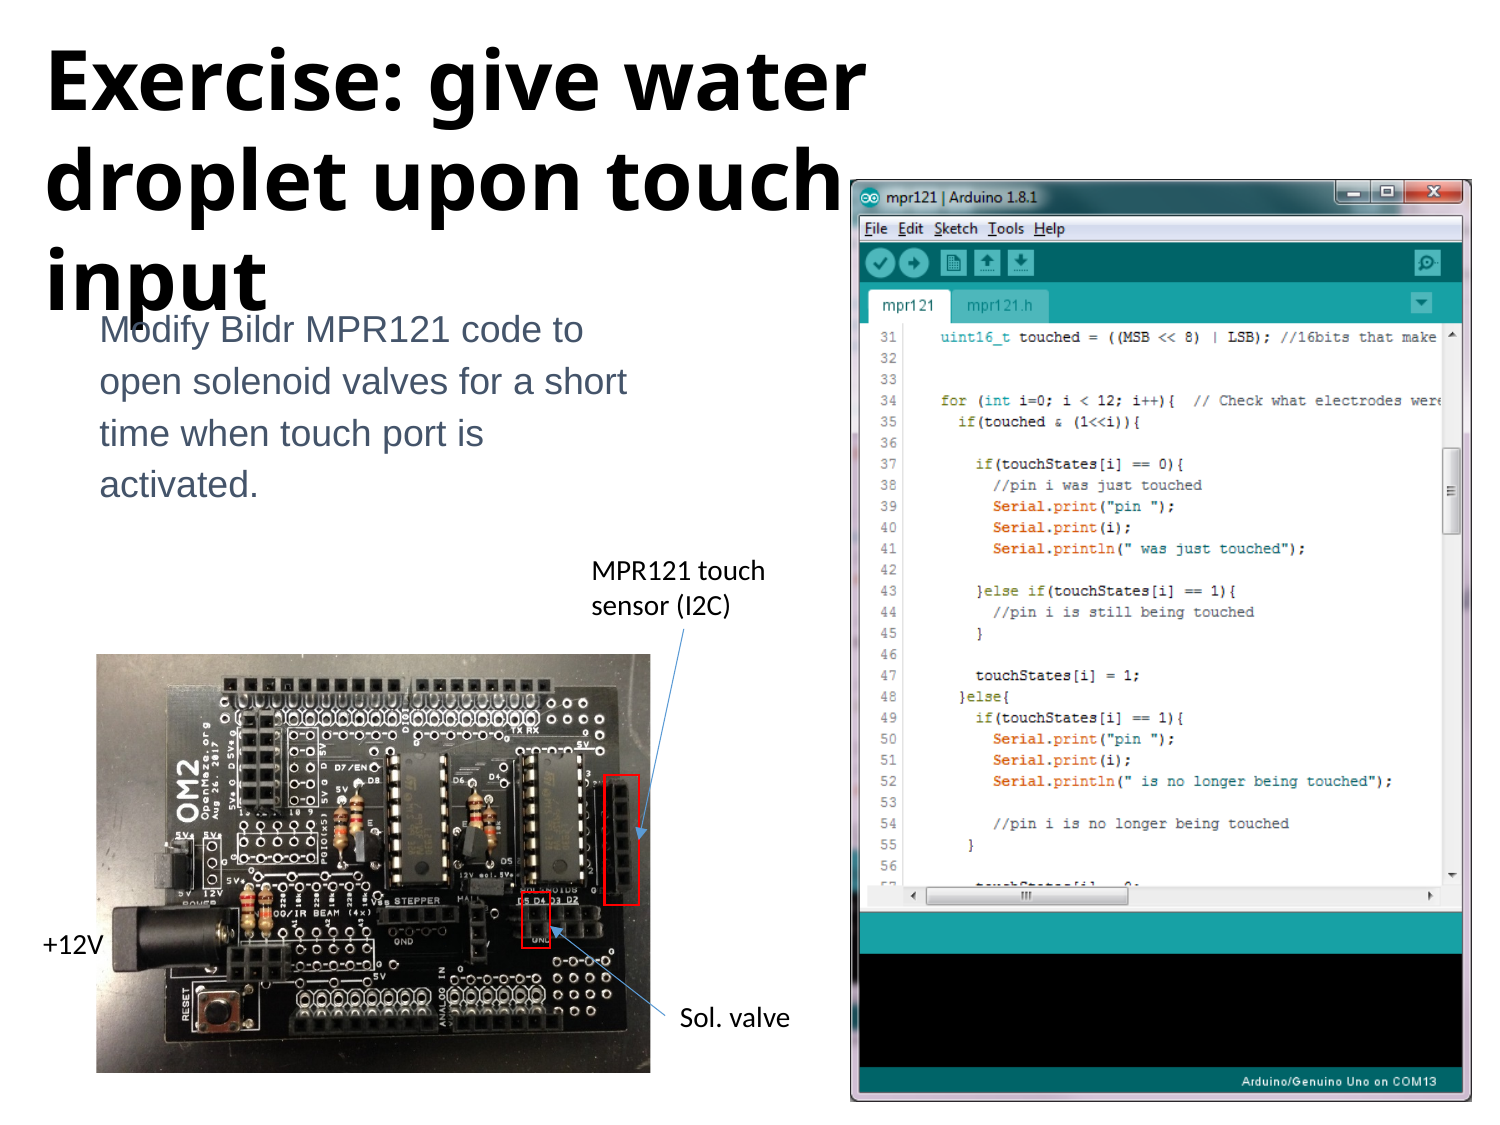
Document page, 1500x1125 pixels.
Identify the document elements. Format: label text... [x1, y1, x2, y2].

text_box Sol. valve [665, 990, 806, 1041]
title Exercise: give water droplet upon touch input [29, 12, 966, 139]
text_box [638, 629, 684, 841]
list Modify Bildr MPR121 code to open solenoid valves for a short time when touch port is activated. [84, 283, 666, 564]
picture [96, 654, 651, 1073]
text_box MPR121 touch sensor (I2C) [576, 544, 792, 629]
text_box +12V [28, 917, 96, 968]
picture [850, 179, 1472, 1102]
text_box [549, 926, 666, 1017]
